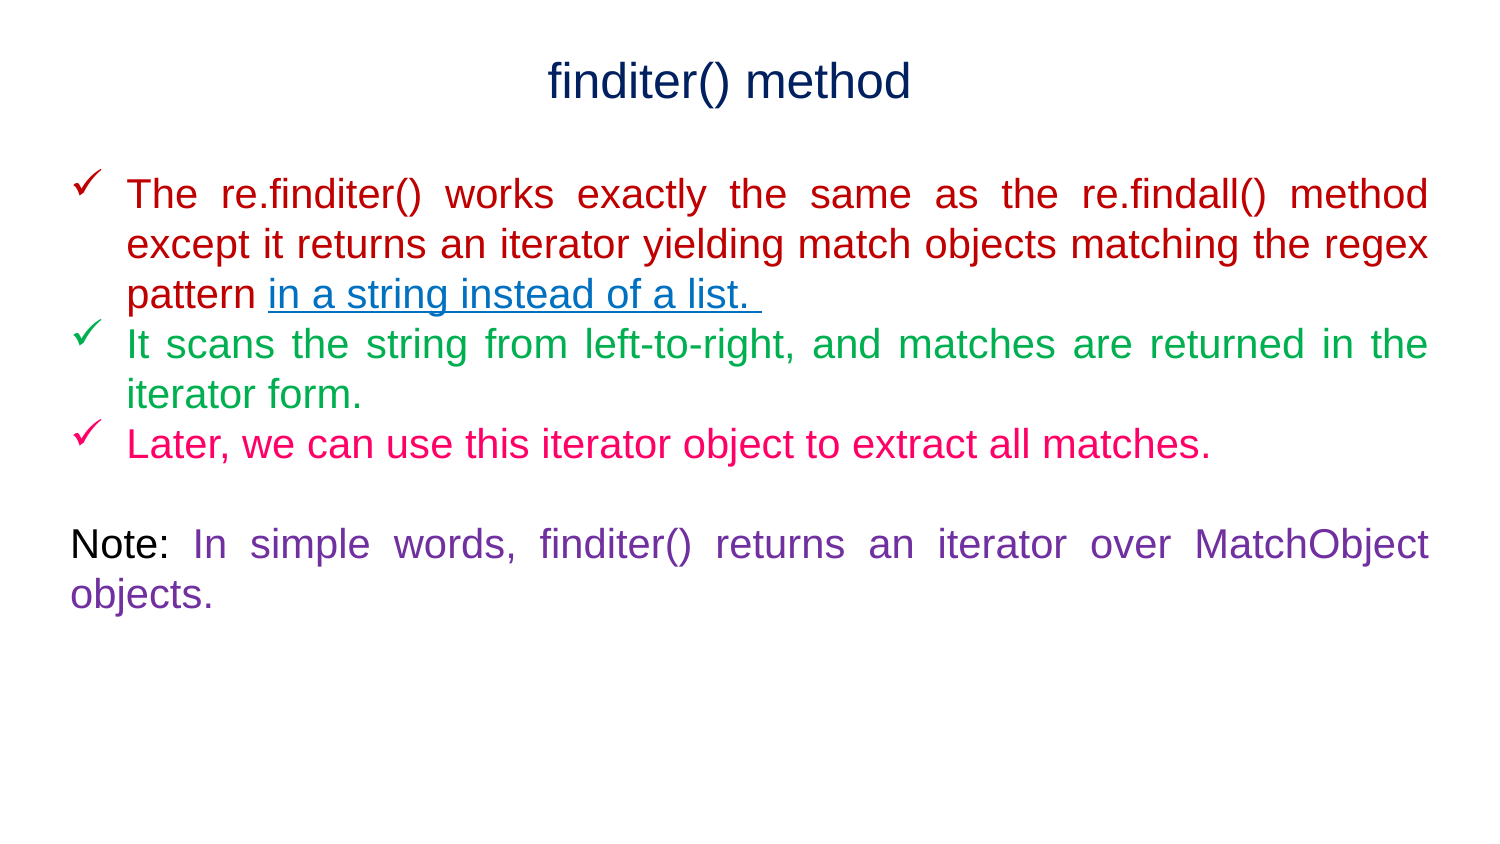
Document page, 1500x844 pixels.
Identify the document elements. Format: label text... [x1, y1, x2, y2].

text_box finditer() method [532, 41, 1283, 116]
text_box The re.finditer() works exactly the same as the re.findall() method except it returns an iterator yielding match objects matching the regex pattern in a string instead of a list. It scans the string from left-to-right, and matches are returned in the iterator form. Later, we can use this iterator object to extract all matches. Note: In simple words, finditer() returns an iterator over MatchObject objects. [55, 159, 1445, 625]
